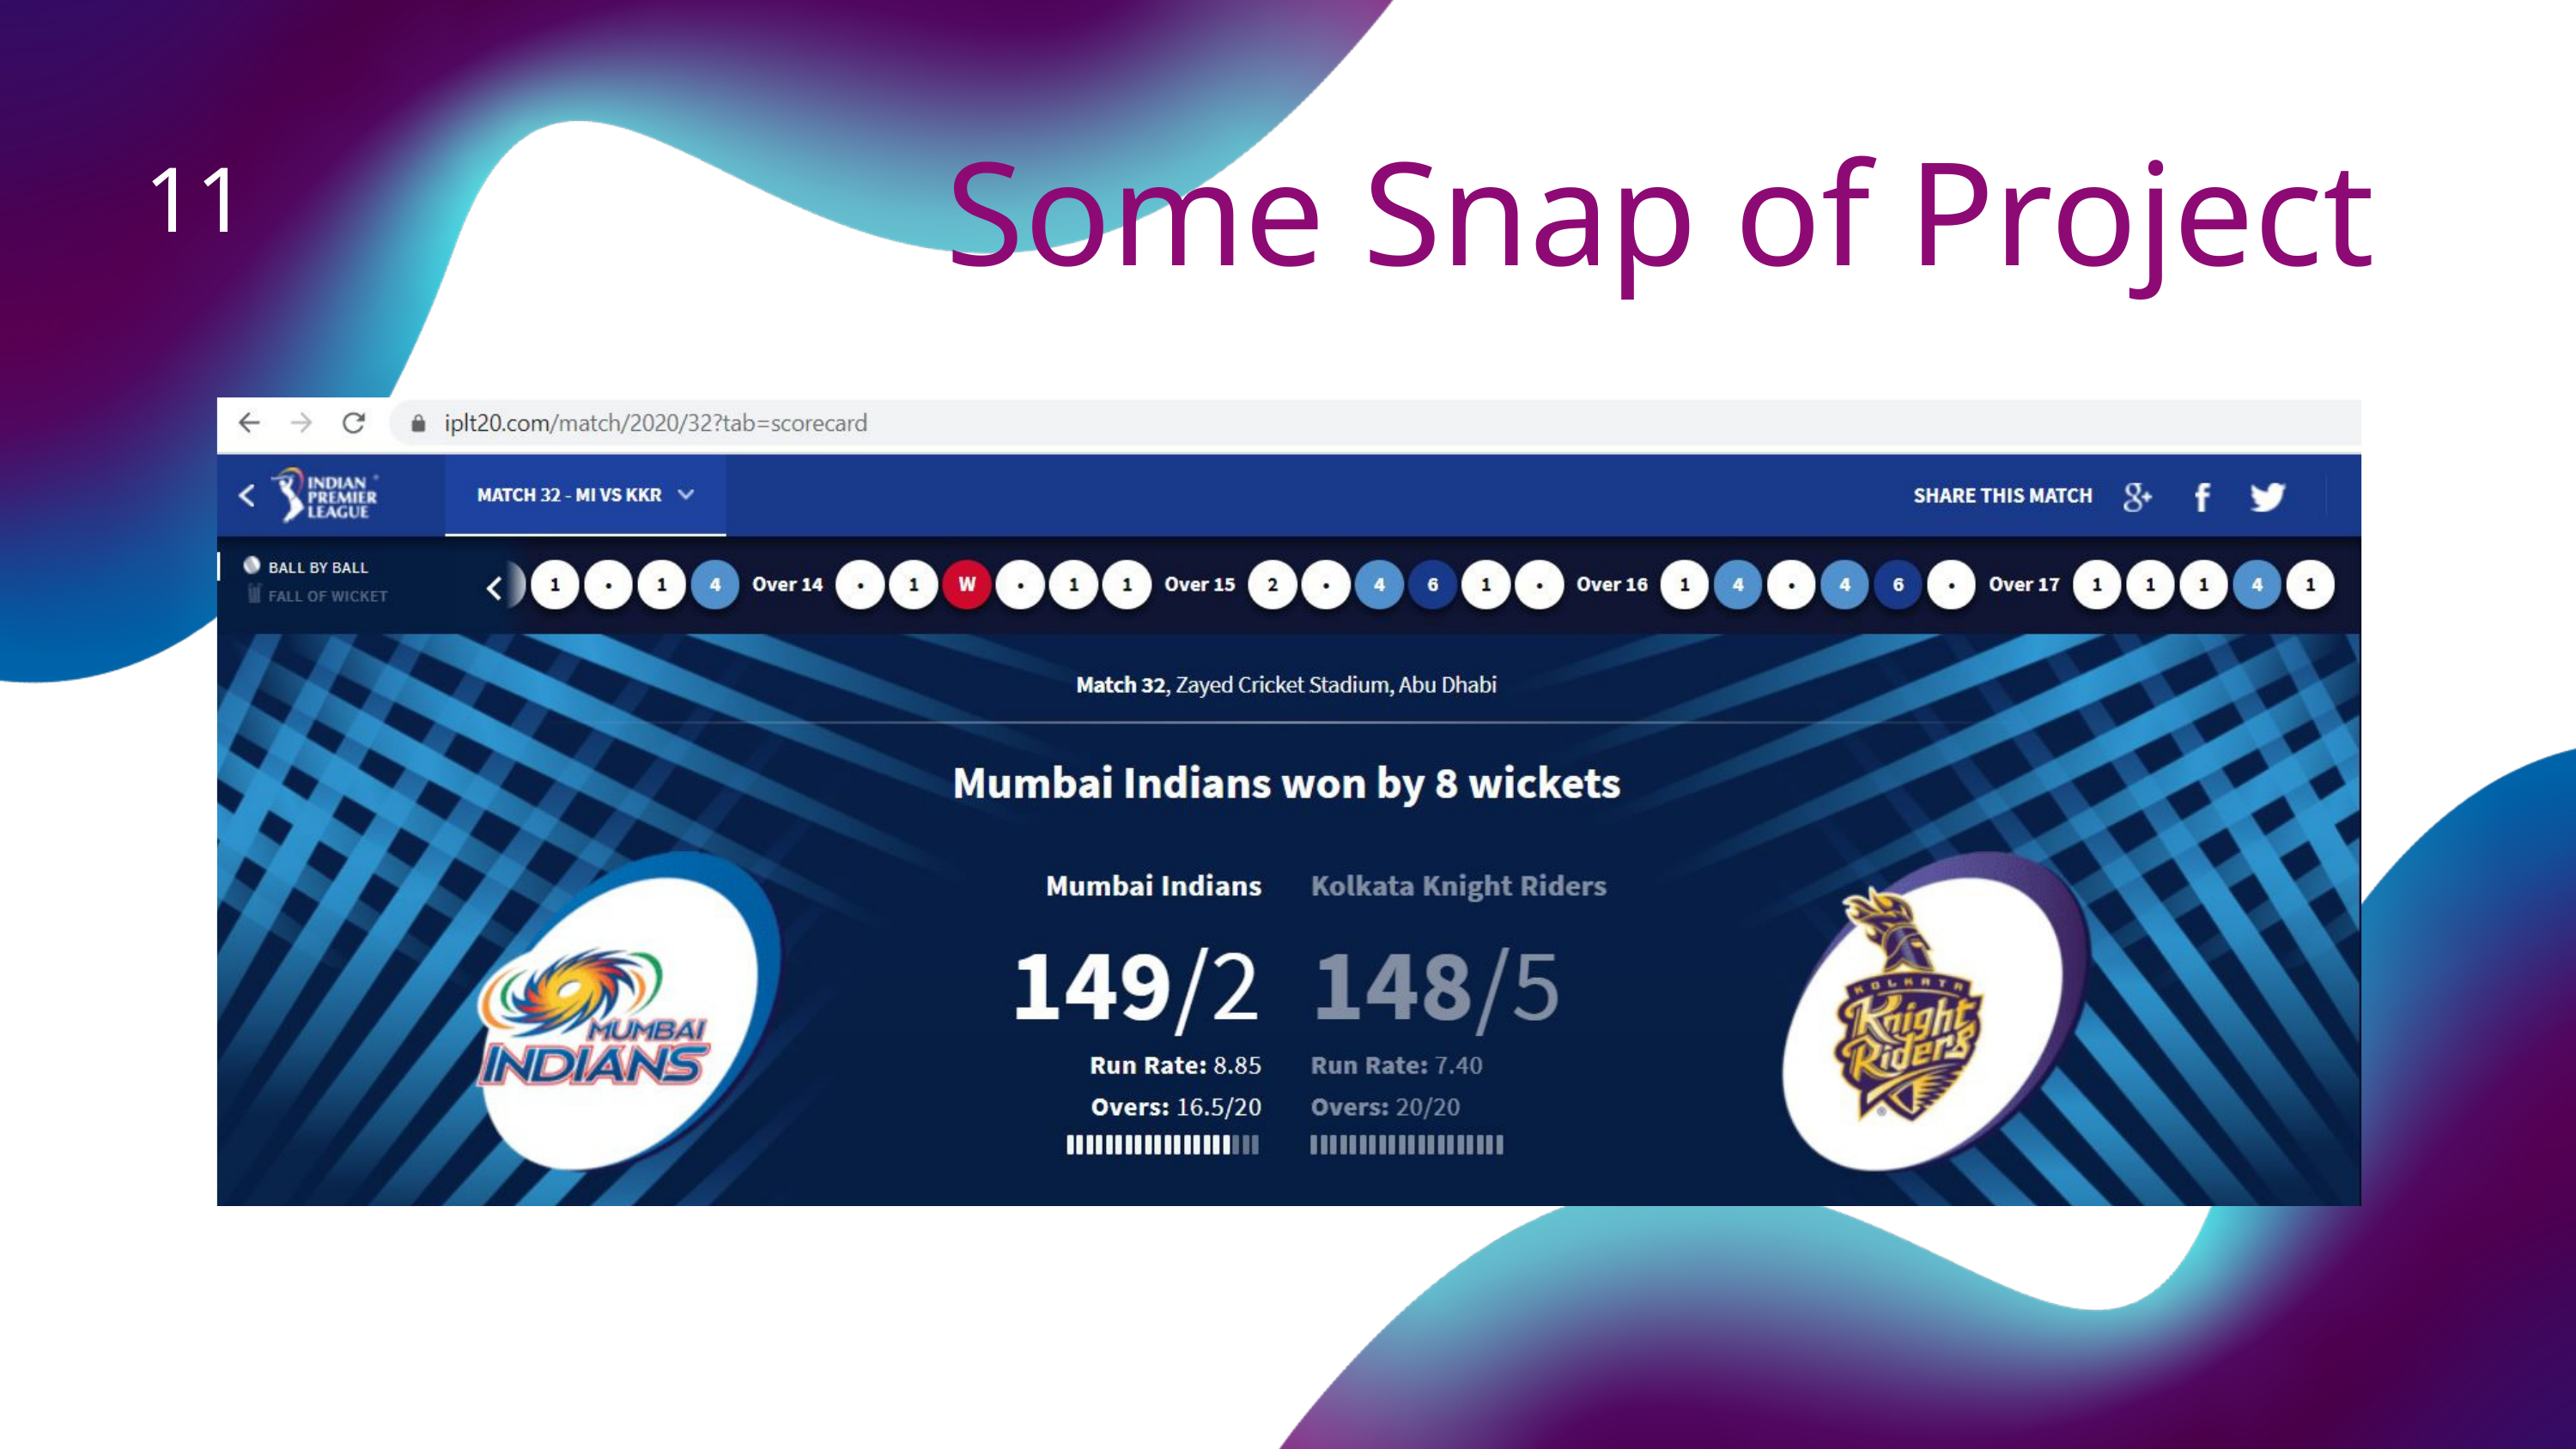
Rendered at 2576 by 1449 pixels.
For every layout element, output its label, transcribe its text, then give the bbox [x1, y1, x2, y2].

text_box Some Snap of Project [1178, 136, 2377, 294]
picture [0, 0, 2576, 1449]
